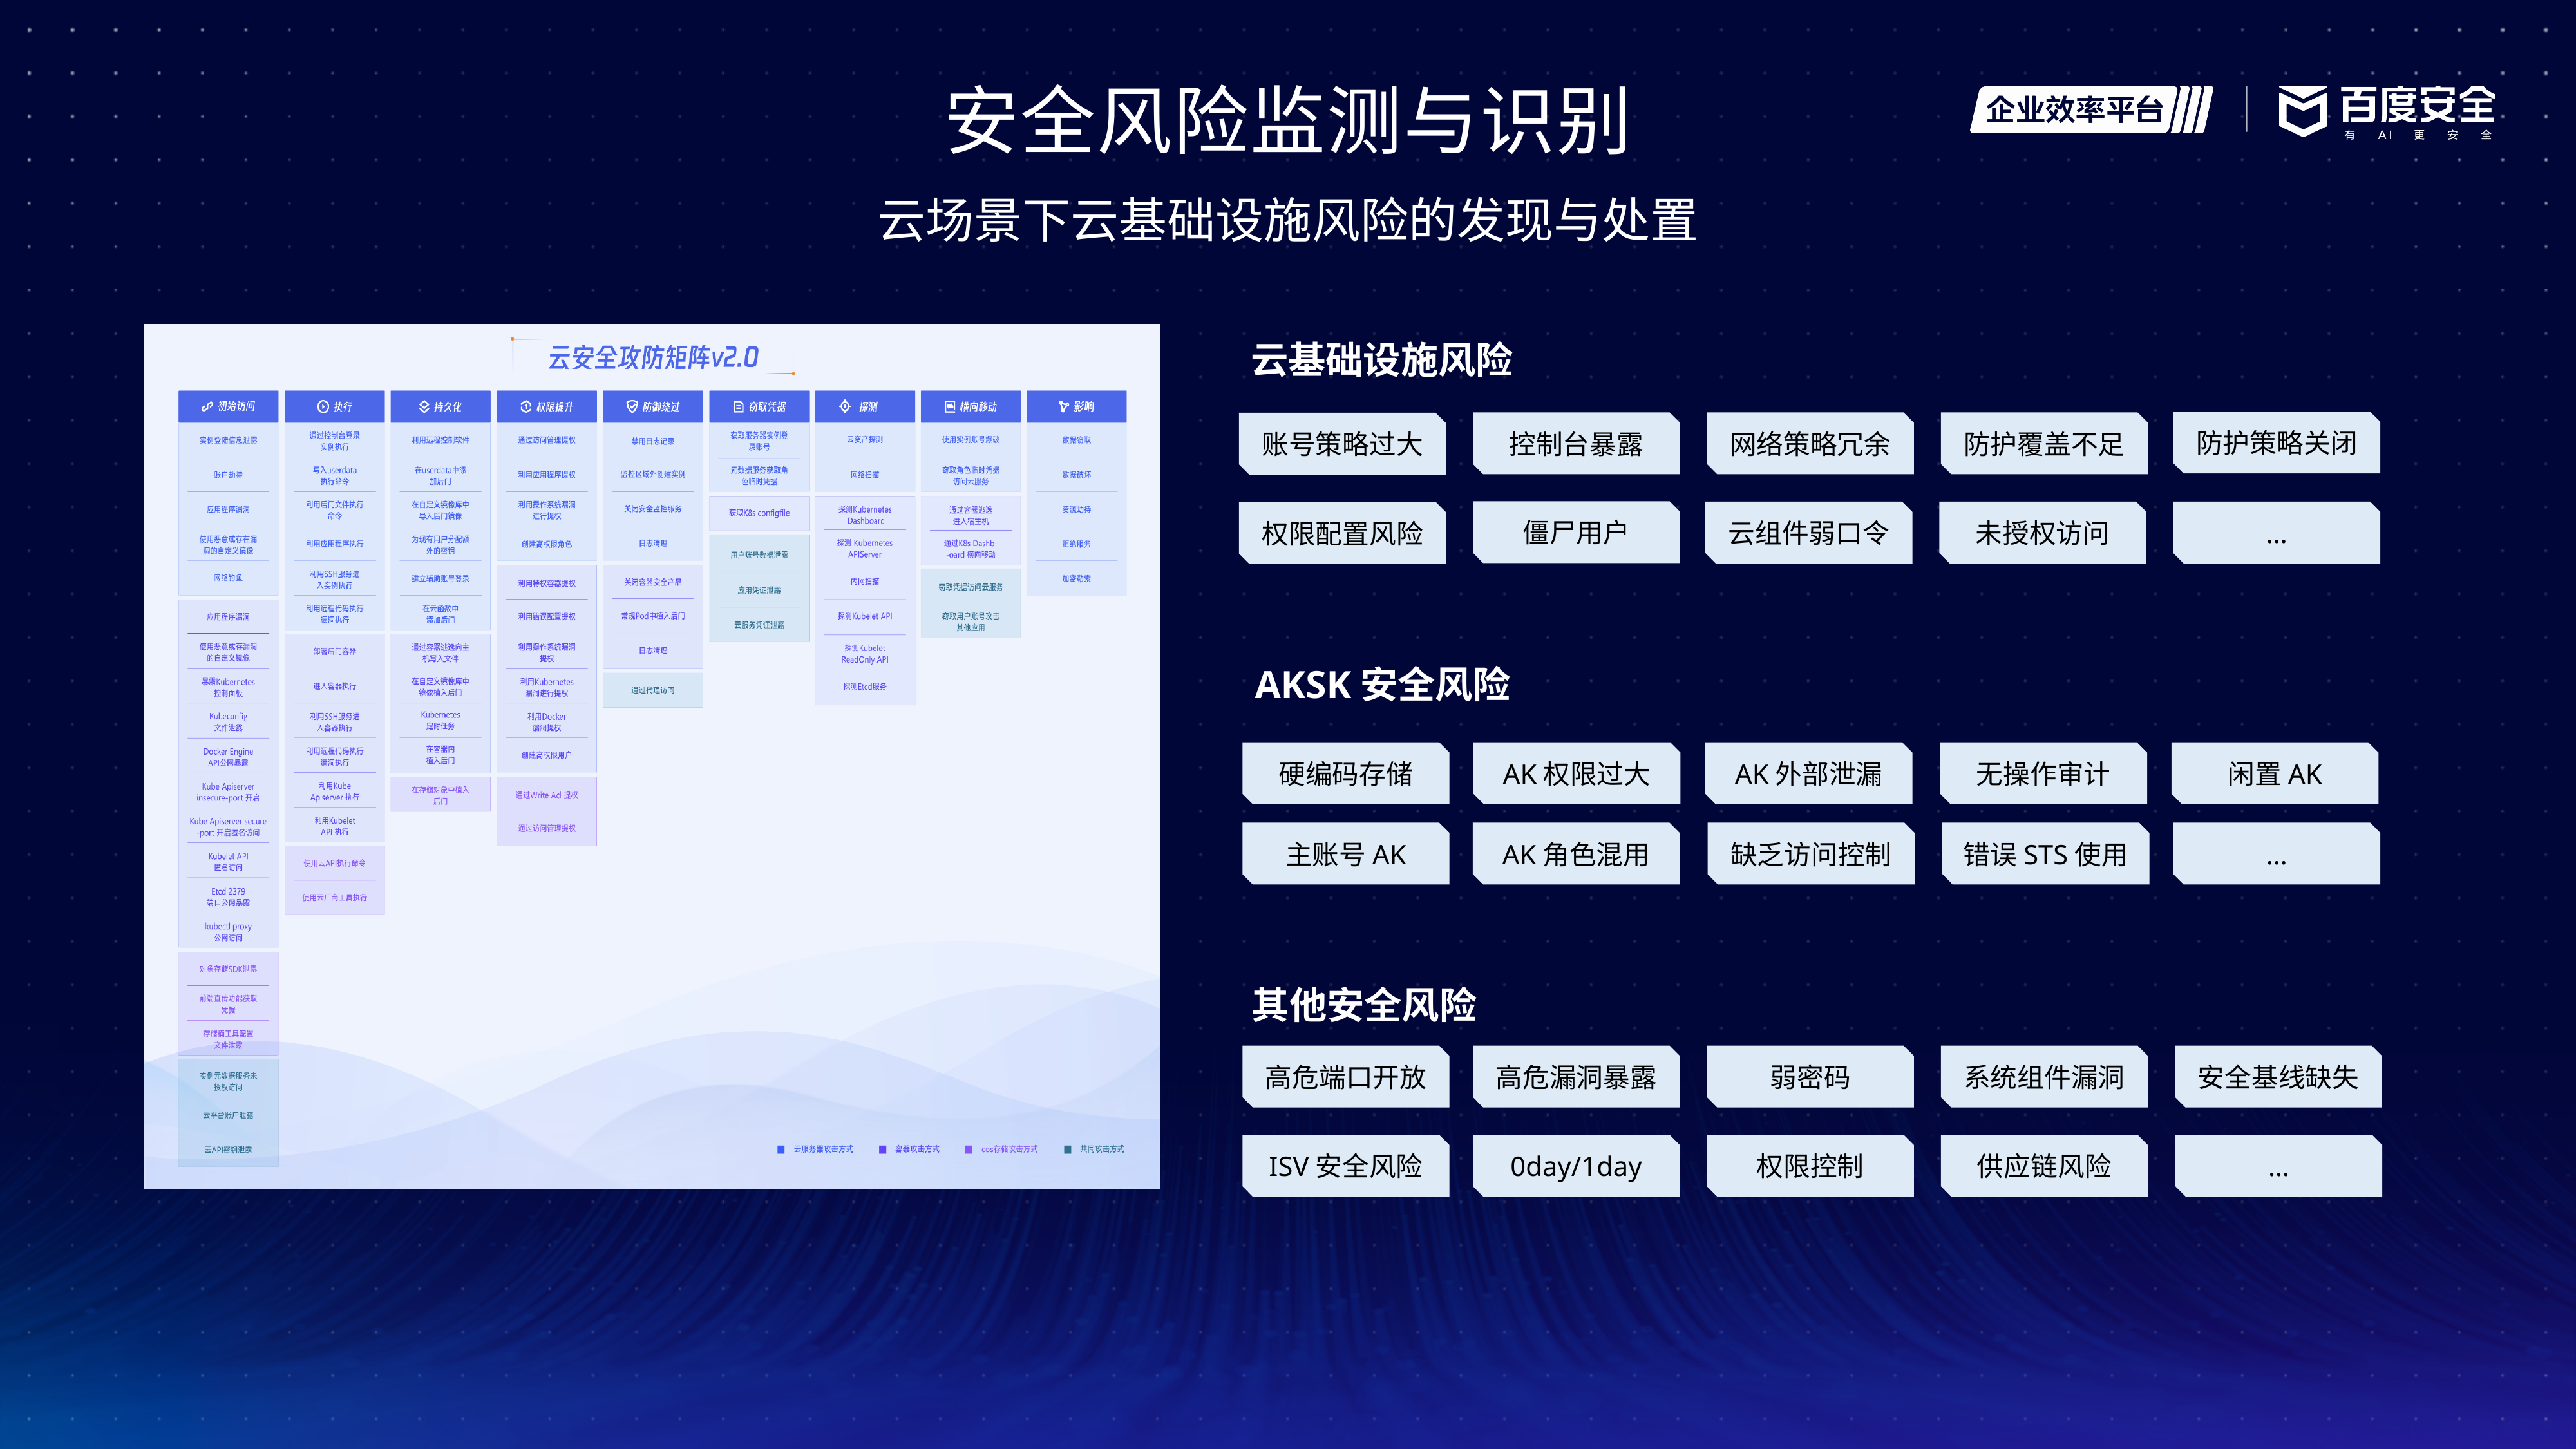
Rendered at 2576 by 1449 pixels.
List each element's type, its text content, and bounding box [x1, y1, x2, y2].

text_box 系统组件漏洞 [1940, 1045, 2148, 1108]
list 云场景下云基础设施风险的发现与处置 [482, 169, 2094, 276]
picture [0, 0, 2576, 1449]
text_box 网络策略冗余 [1707, 412, 1914, 475]
text_box 弱密码 [1707, 1045, 1914, 1108]
text_box AKSK安全风险 [1245, 650, 1520, 715]
text_box 高危漏洞暴露 [1473, 1045, 1680, 1108]
text_box 权限配置风险 [1238, 502, 1446, 564]
text_box 无操作审计 [1940, 742, 2148, 804]
text_box 未授权访问 [1939, 501, 2146, 564]
text_box 其他安全风险 [1242, 971, 1487, 1036]
text_box 控制台暴露 [1473, 412, 1680, 475]
text_box 云基础设施风险 [1241, 326, 1524, 391]
text_box AK外部泄漏 [1705, 742, 1913, 804]
text_box AK角色混用 [1472, 822, 1680, 885]
text_box 主账号AK [1242, 822, 1450, 885]
text_box 僵尸用户 [1473, 501, 1680, 564]
text_box 供应链风险 [1940, 1135, 2148, 1197]
text_box 高危端口开放 [1242, 1045, 1450, 1108]
text_box 安全基线缺失 [2175, 1045, 2382, 1108]
text_box ISV安全风险 [1242, 1135, 1450, 1197]
text_box … [2175, 1135, 2383, 1197]
list 安全风险监测与识别 [482, 68, 2094, 169]
text_box AK权限过大 [1473, 742, 1681, 804]
text_box 硬编码存储 [1242, 742, 1450, 804]
text_box 闲置AK [2171, 742, 2379, 804]
text_box 权限控制 [1707, 1135, 1914, 1197]
text_box 0day/1day [1473, 1135, 1680, 1197]
text_box 缺乏访问控制 [1707, 822, 1915, 885]
text_box 防护覆盖不足 [1940, 412, 2148, 475]
text_box 错误STS使用 [1942, 822, 2150, 885]
text_box 云组件弱口令 [1705, 501, 1913, 564]
text_box … [2173, 501, 2381, 564]
text_box 账号策略过大 [1238, 412, 1446, 475]
text_box 防护策略关闭 [2173, 412, 2381, 474]
text_box … [2173, 822, 2381, 885]
